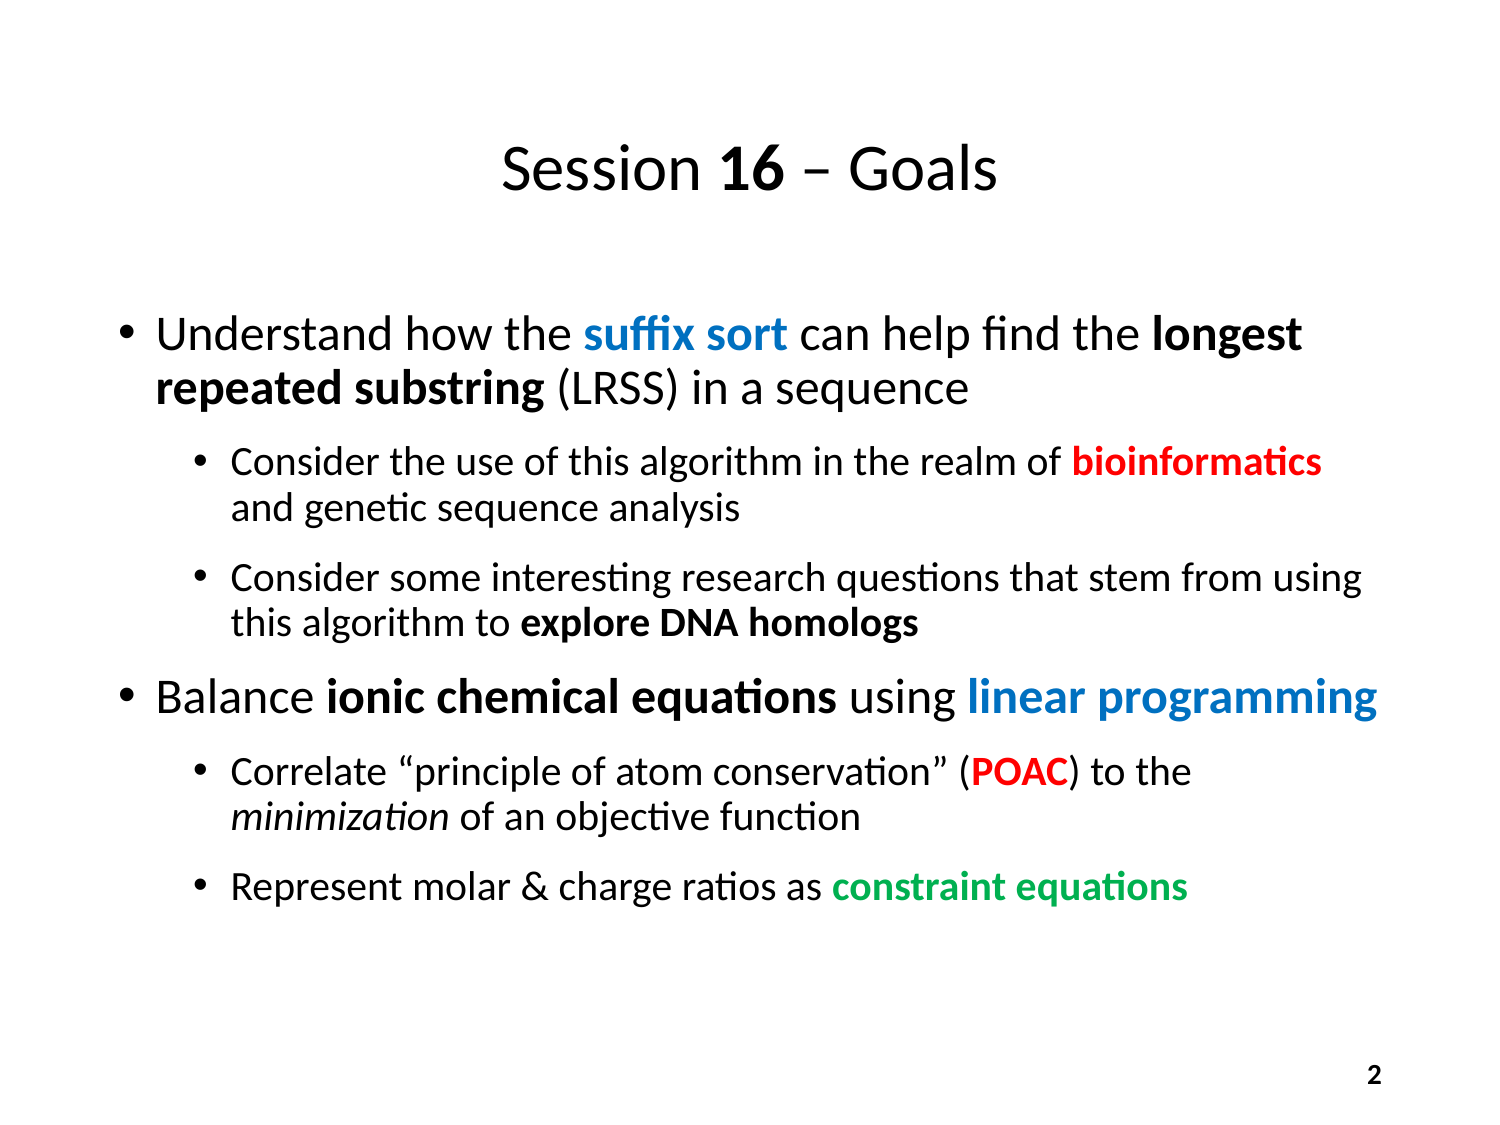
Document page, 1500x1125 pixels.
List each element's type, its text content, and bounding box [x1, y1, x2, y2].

title Session 16 – Goals [103, 59, 1397, 278]
list Understand how the suffix sort can help find the longest repeated substring (LRSS) in a sequence Consider the use of this algorithm in the realm of bioinformatics and genetic sequence analysis Consider some interesting research questions that stem from using this algorithm to explore DNA homologs Balance ionic chemical equations using linear programming Correlate “principle of atom conservation” (POAC) to the minimization of an objective function Represent molar & charge ratios as constraint equations [103, 299, 1397, 1014]
slide_number 2 [1059, 1042, 1397, 1103]
